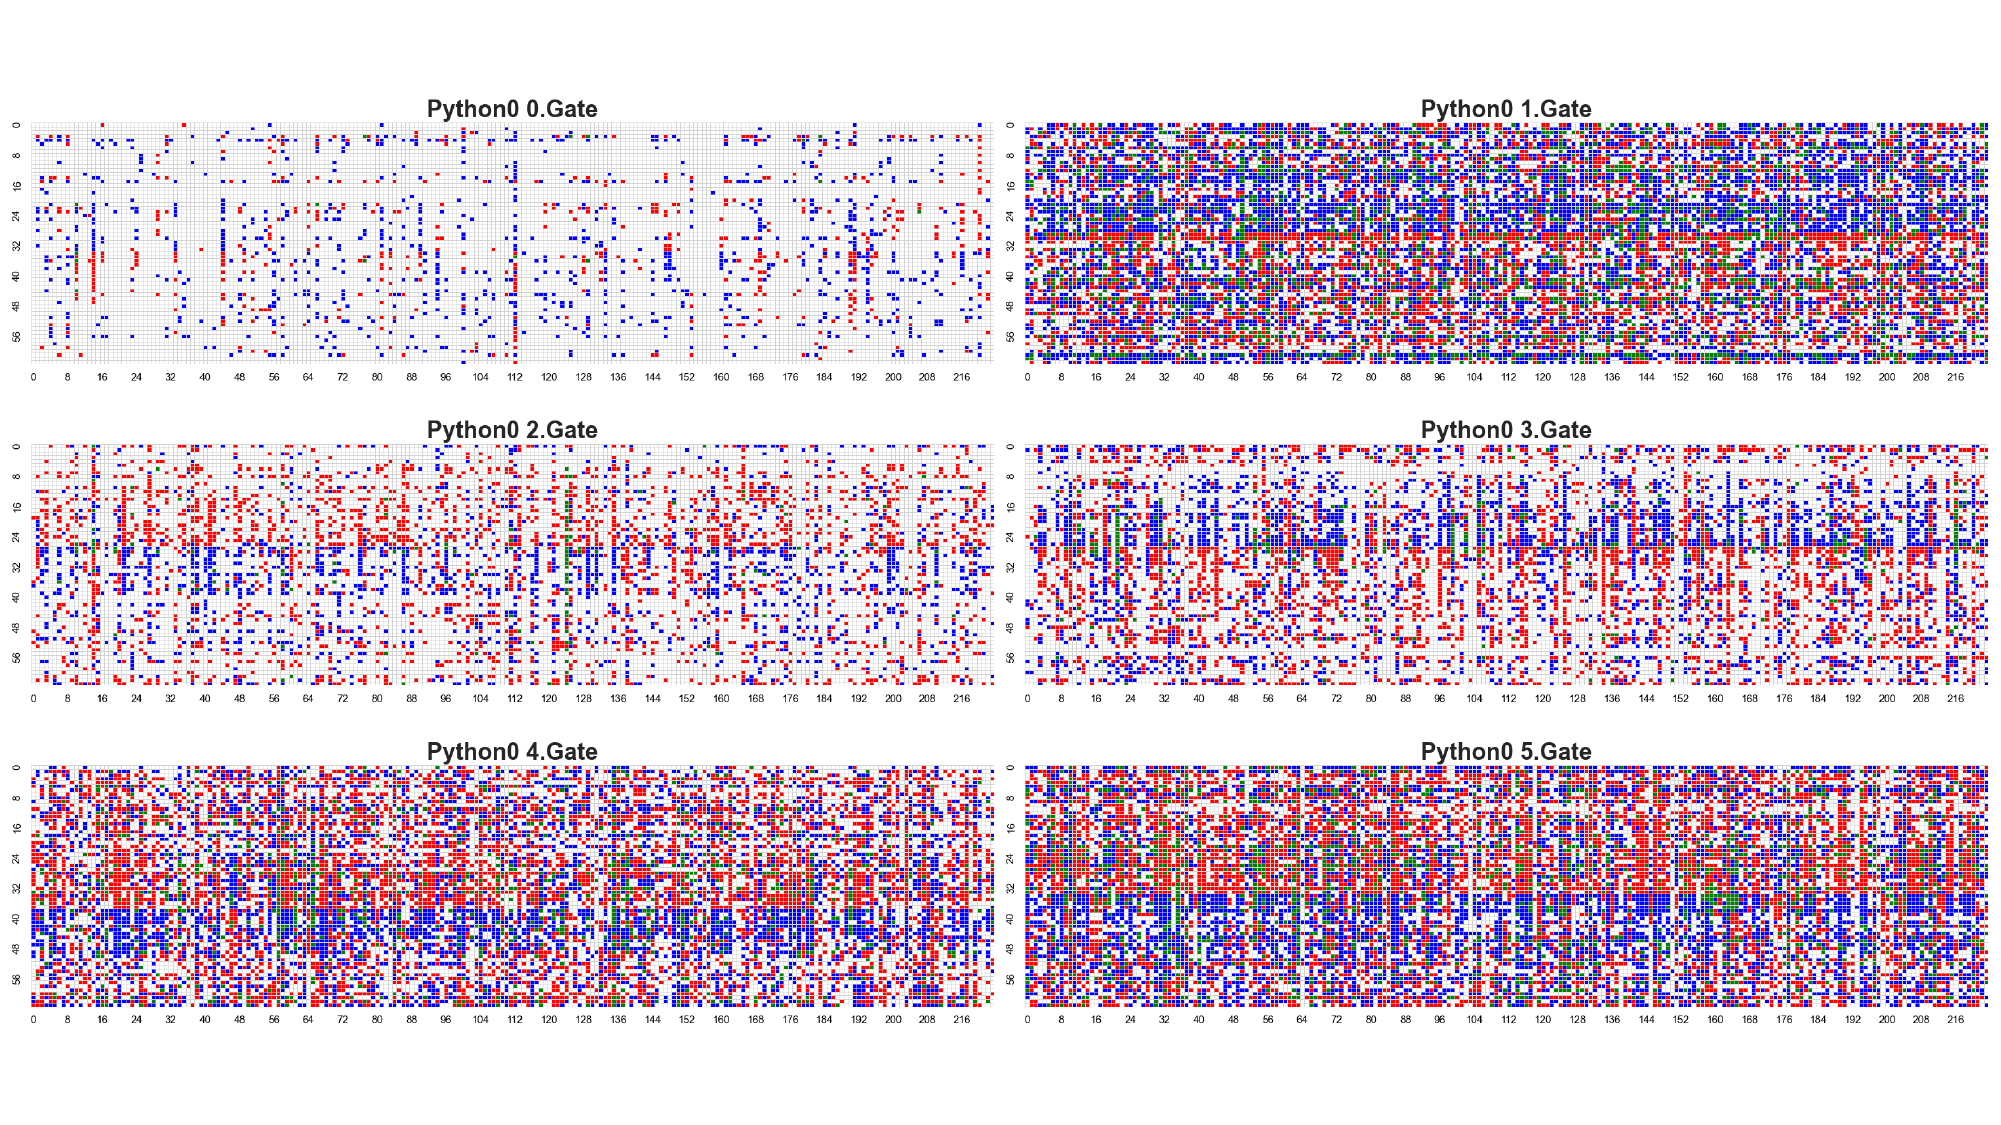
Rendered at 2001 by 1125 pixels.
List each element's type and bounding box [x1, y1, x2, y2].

picture [0, 87, 2000, 1037]
